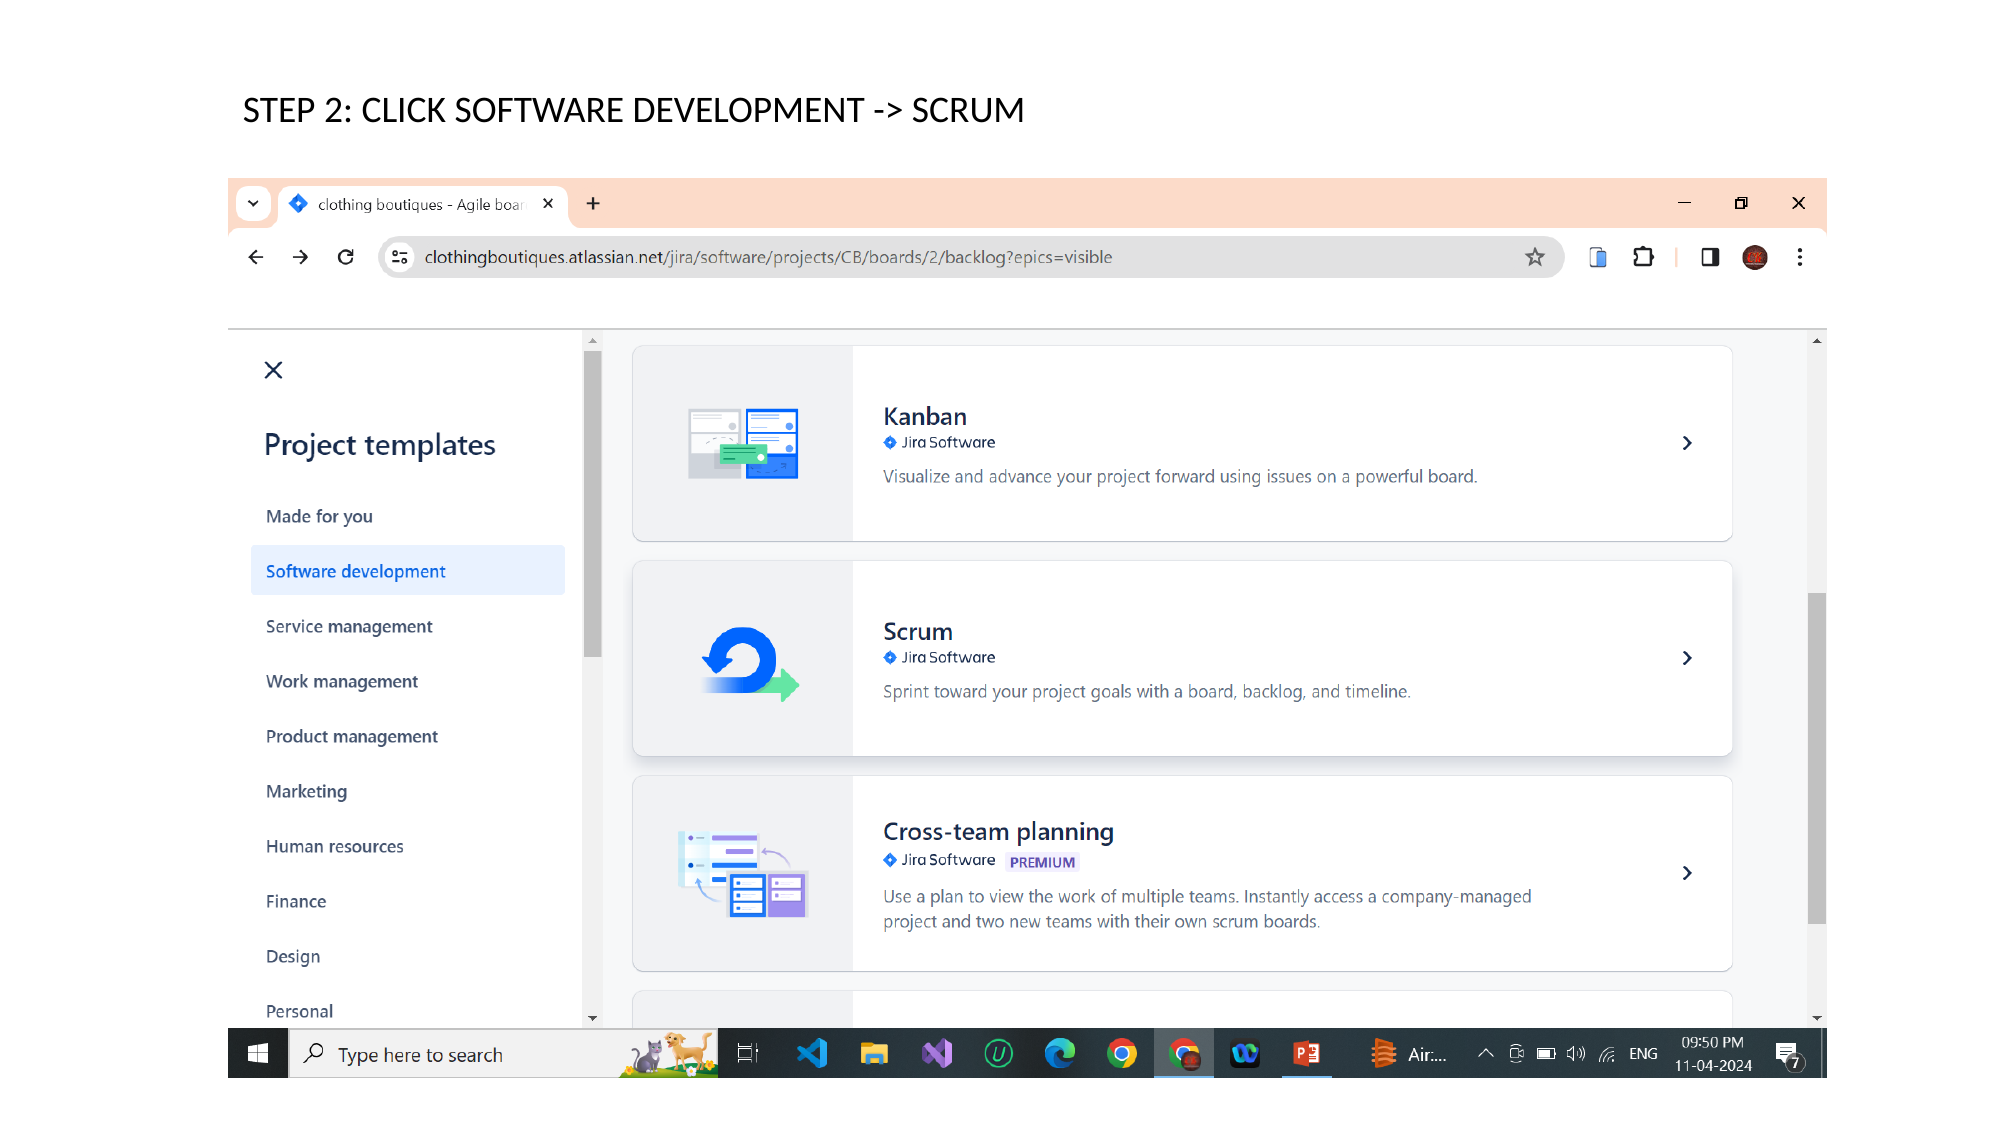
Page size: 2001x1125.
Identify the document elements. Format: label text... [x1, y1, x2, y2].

text_box STEP 2: CLICK SOFTWARE DEVELOPMENT -> SCRUM [228, 78, 1521, 138]
picture [228, 178, 1827, 1079]
